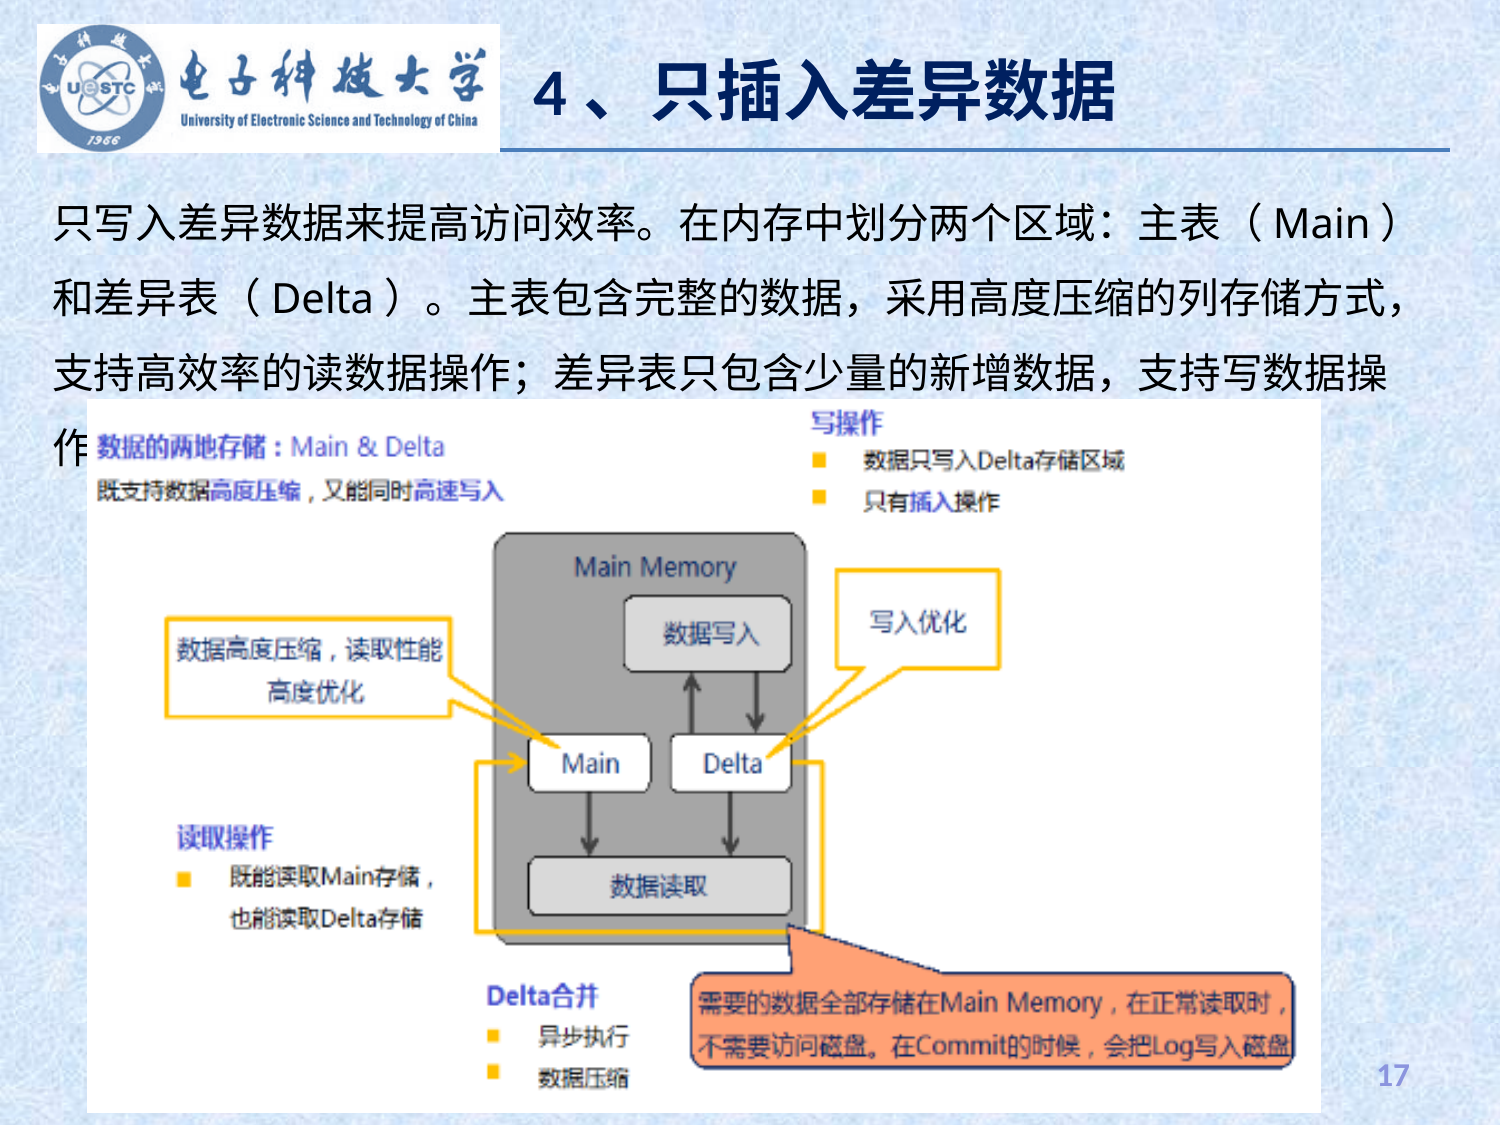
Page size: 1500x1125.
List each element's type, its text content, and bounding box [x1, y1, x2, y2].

slide_number 17 [1324, 1042, 1425, 1103]
text_box 只写入差异数据来提高访问效率。在内存中划分两个区域：主表（Main）和差异表（Delta）。主表包含完整的数据，采用高度压缩的列存储方式，支持高效率的读数据操作；差异表只包含少量的新增数据，支持写数据操作。 [37, 164, 1450, 480]
text_box 4、只插入差异数据 [518, 41, 1432, 137]
picture [0, 0, 1500, 1125]
